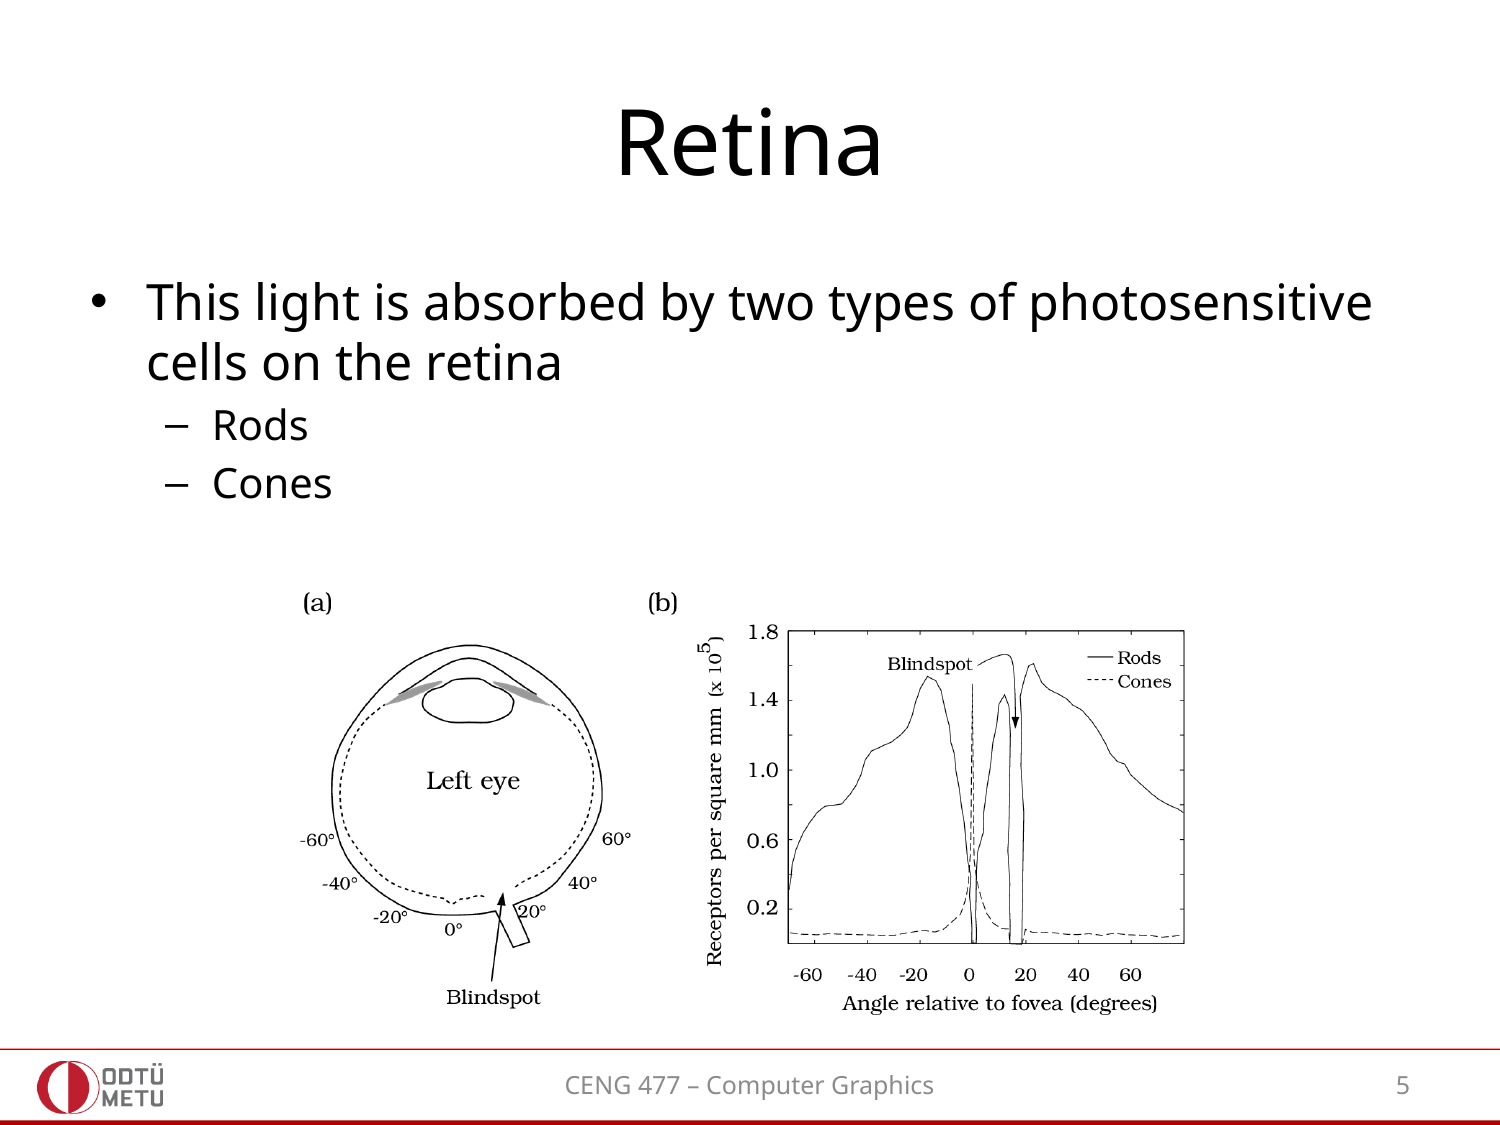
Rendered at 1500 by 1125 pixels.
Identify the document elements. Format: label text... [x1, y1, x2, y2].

title Retina [75, 45, 1425, 233]
picture [37, 1061, 163, 1114]
footer CENG 477 – Computer Graphics [512, 1056, 988, 1117]
picture [293, 587, 1232, 1016]
list This light is absorbed by two types of photosensitive cells on the retina Rods Cones [75, 262, 1425, 1005]
slide_number 5 [1074, 1056, 1425, 1117]
